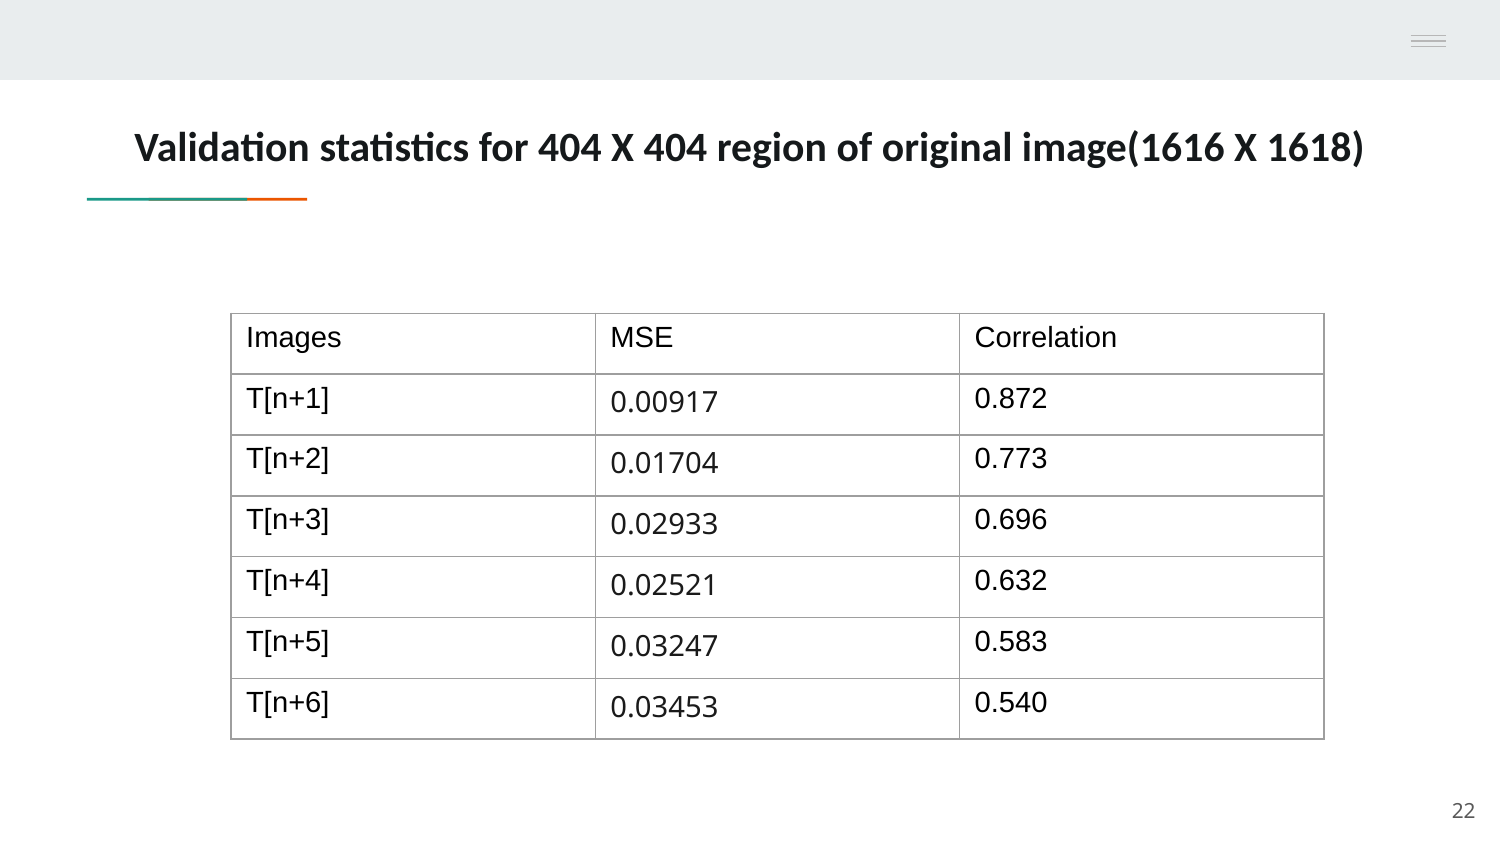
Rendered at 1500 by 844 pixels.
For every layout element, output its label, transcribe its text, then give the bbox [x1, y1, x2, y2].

table_cell 0.00917 [596, 375, 959, 434]
table_cell 0.632 [960, 557, 1323, 617]
table_header MSE [596, 314, 959, 373]
table_cell 0.773 [960, 436, 1323, 495]
table_cell 0.03453 [596, 679, 959, 738]
table_cell T[n+4] [232, 557, 595, 617]
table_cell T[n+3] [232, 497, 595, 556]
table_cell 0.02933 [596, 497, 959, 556]
table_cell 0.03247 [596, 618, 959, 678]
slide_number 22 [1400, 779, 1491, 844]
table_cell T[n+5] [232, 618, 595, 678]
table_cell 0.01704 [596, 436, 959, 495]
table_header Correlation [960, 314, 1323, 373]
table_cell T[n+1] [232, 375, 595, 434]
table_cell 0.583 [960, 618, 1323, 678]
table_cell 0.696 [960, 497, 1323, 556]
table_cell 0.02521 [596, 557, 959, 617]
table_cell 0.872 [960, 375, 1323, 434]
table_cell T[n+6] [232, 679, 595, 738]
table_cell 0.540 [960, 679, 1323, 738]
table_cell T[n+2] [232, 436, 595, 495]
text_box Validation statistics for 404 X 404 region of original image(1616 X 1618) [0, 104, 1500, 185]
table_header Images [232, 314, 595, 373]
